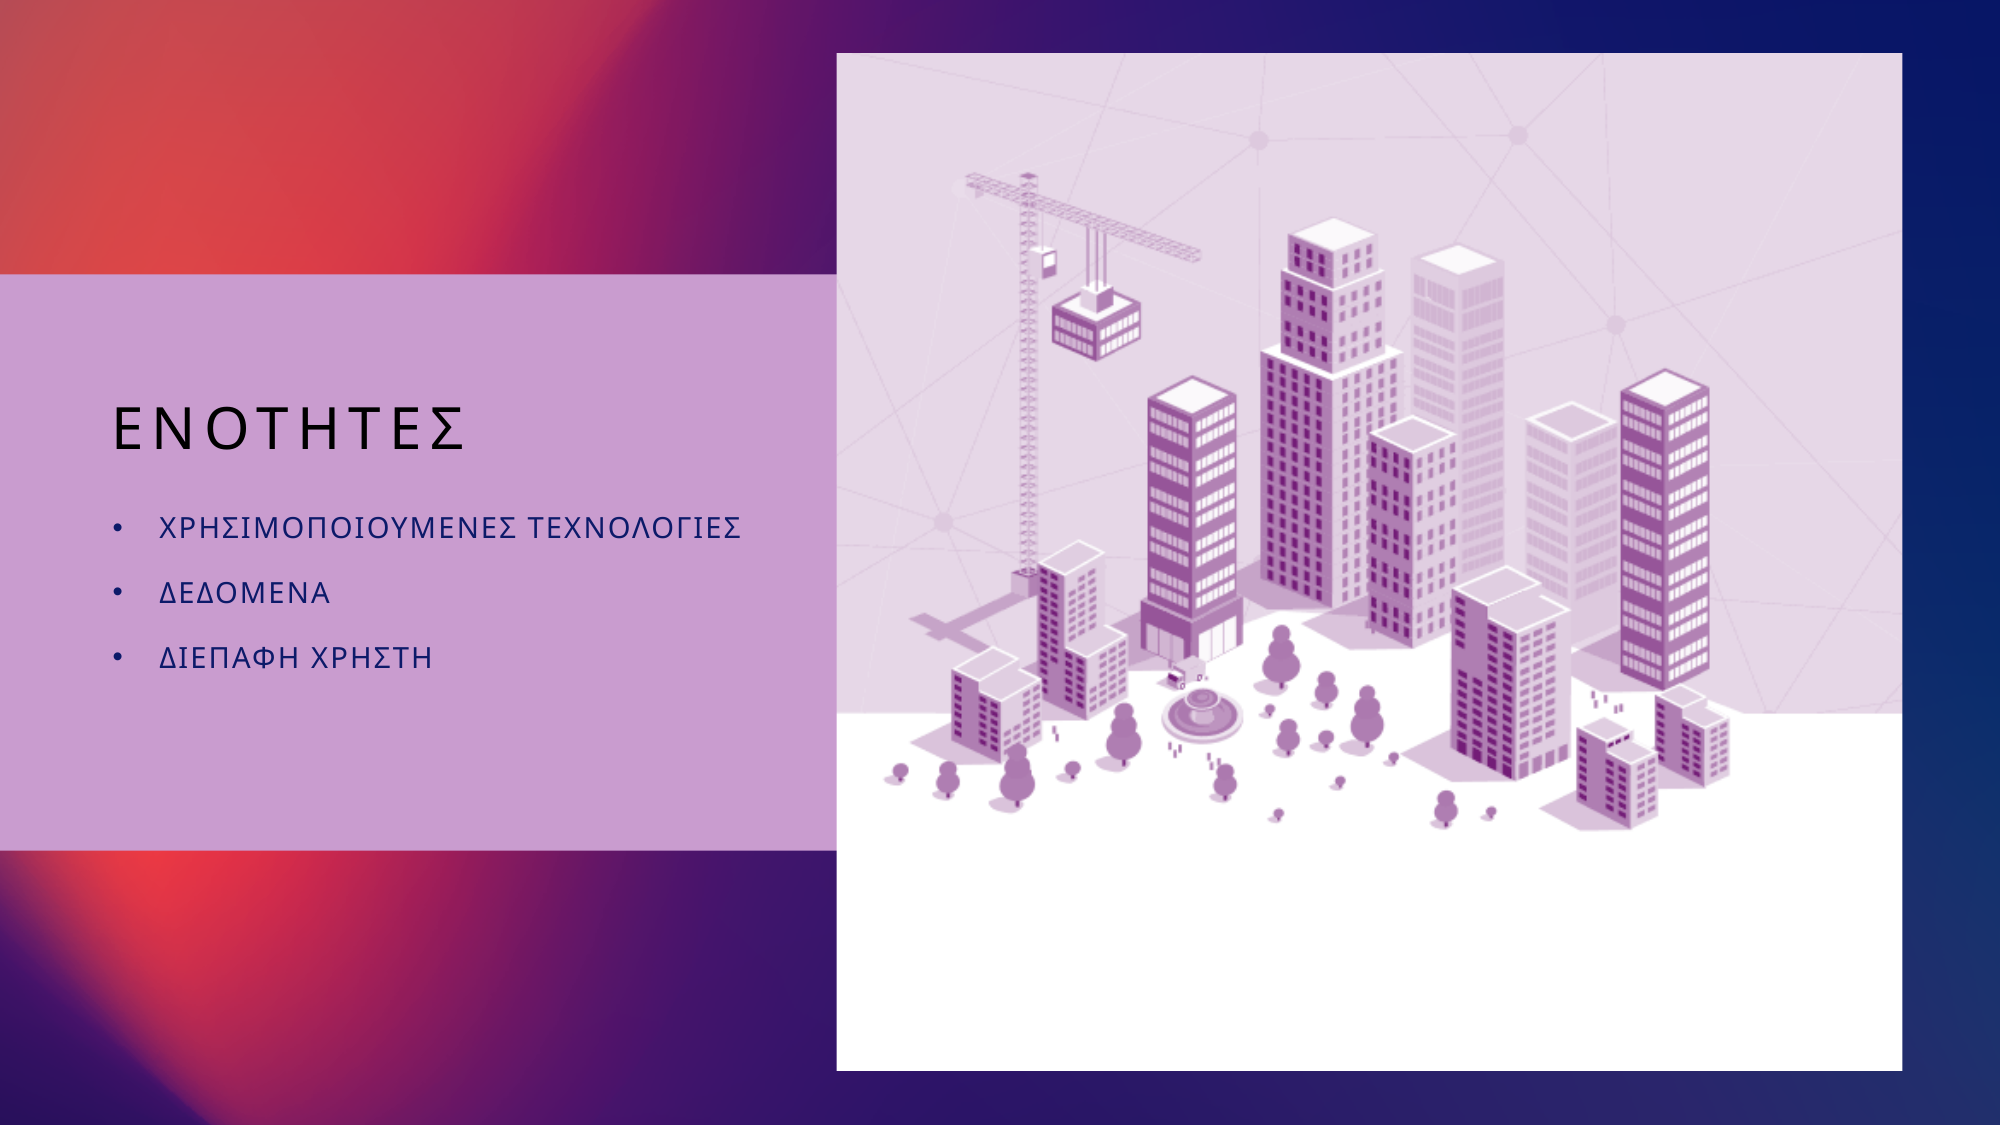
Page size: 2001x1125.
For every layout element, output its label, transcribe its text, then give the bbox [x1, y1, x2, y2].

title ενοτητεσ [0, 274, 836, 851]
list ΧΡΗΣΙΜΟΠΟΙΟΥΜΕΝΕΣ ΤΕΧΝΟΛΟΓΙΕΣ ΔΕΔΟΜΕΝΑ ΔΙΕΠΑΦΗ ΧΡΗΣΤΗ [97, 493, 836, 778]
picture [0, 0, 2000, 1125]
